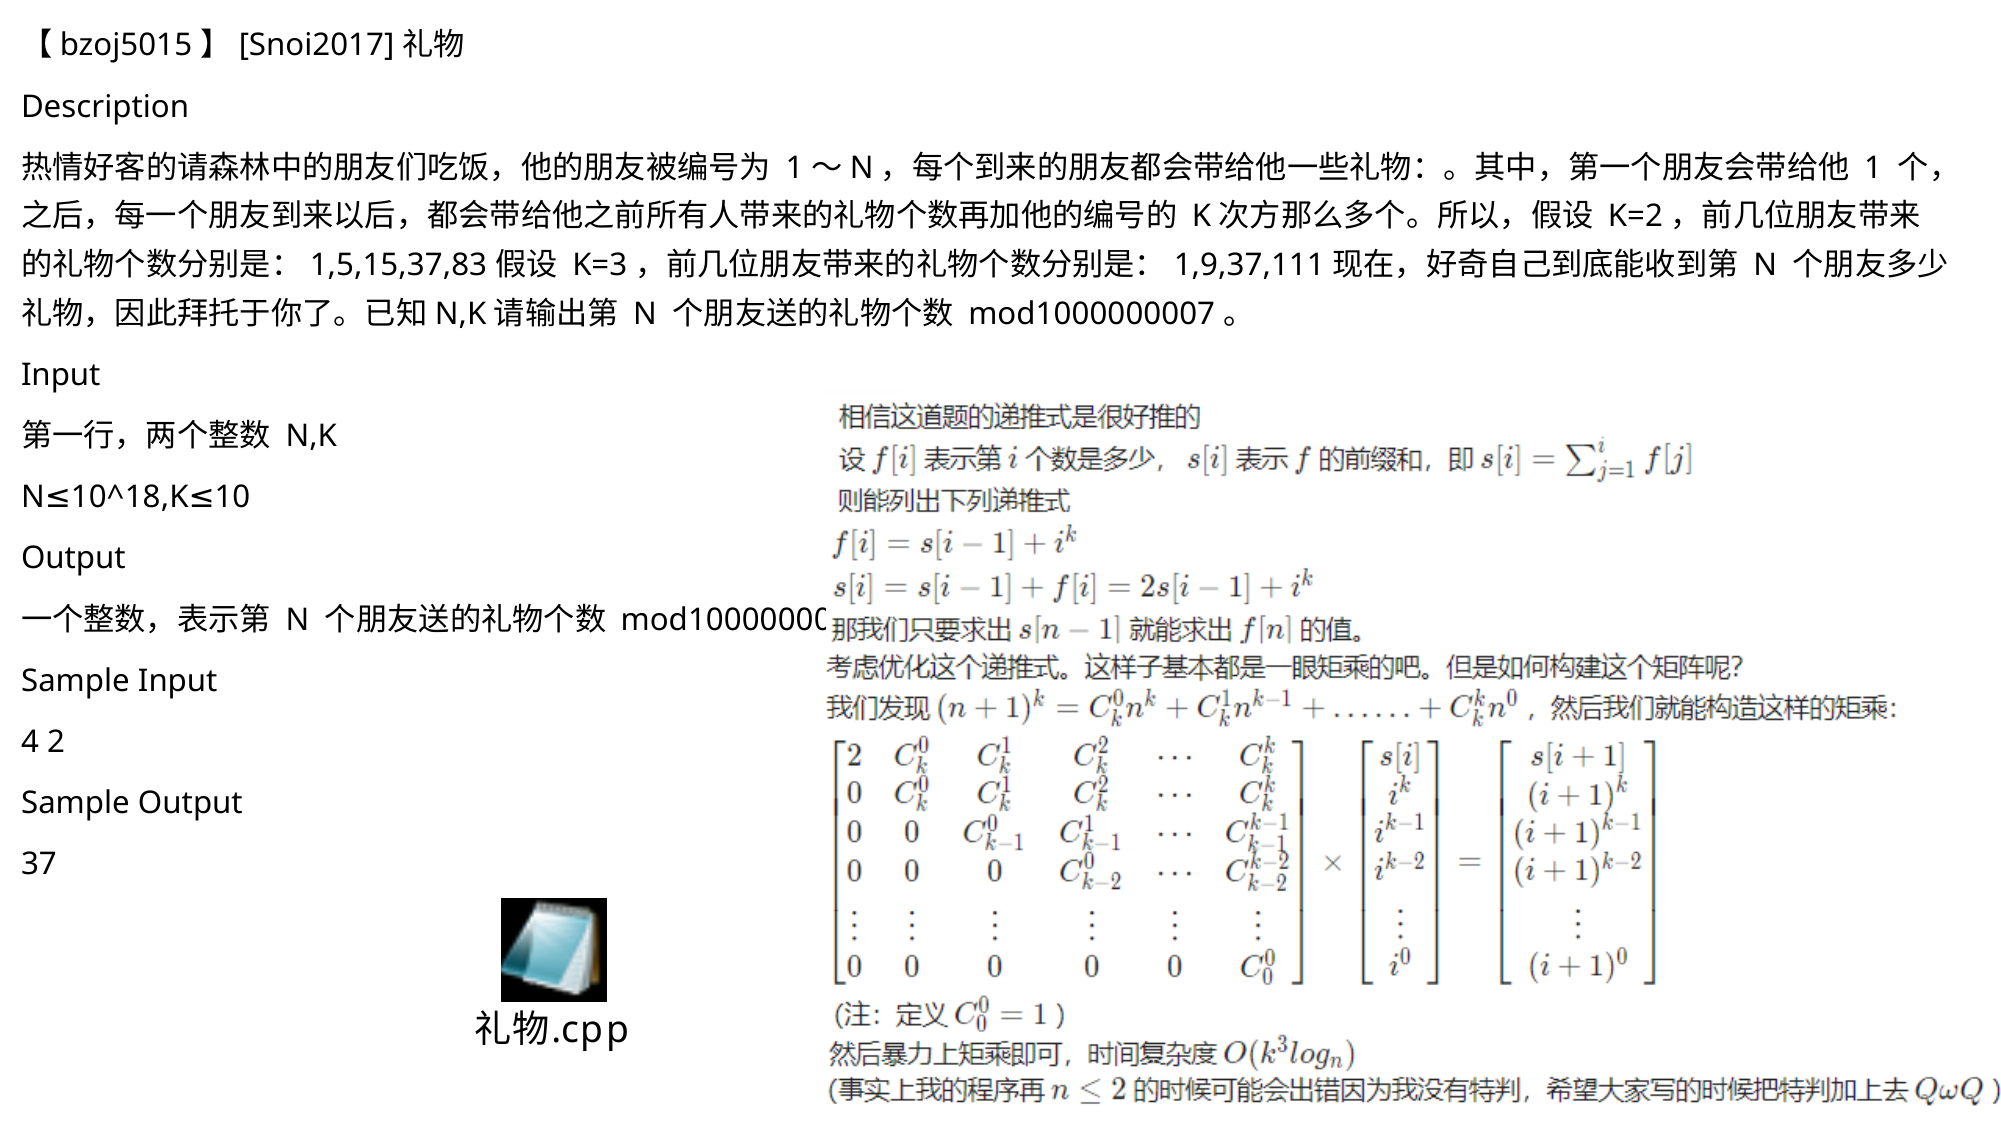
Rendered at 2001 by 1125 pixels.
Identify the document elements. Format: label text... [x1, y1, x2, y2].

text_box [826, 390, 2000, 1115]
text_box 【bzoj5015】[Snoi2017]礼物 Description 热情好客的请森林中的朋友们吃饭，他的朋友被编号为 1～N，每个到来的朋友都会带给他一些礼物：。其中，第一个朋友会带给他 1 个，之后，每一个朋友到来以后，都会带给他之前所有人带来的礼物个数再加他的编号的 K次方那么多个。所以，假设 K=2，前几位朋友带来的礼物个数分别是：1,5,15,37,83假设 K=3，前几位朋友带来的礼物个数分别是：1,9,37,111现在，好奇自己到底能收到第 N 个朋友多少礼物，因此拜托于你了。已知N,K请输出第 N 个朋友送的礼物个数 mod1000000007。 Input 第一行，两个整数 N,K N≤10^18,K≤10 Output 一个整数，表示第 N 个朋友送的礼物个数 mod1000000007。 Sample Input 4 2 Sample Output 37 [6, 5, 1964, 889]
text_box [452, 898, 652, 1075]
